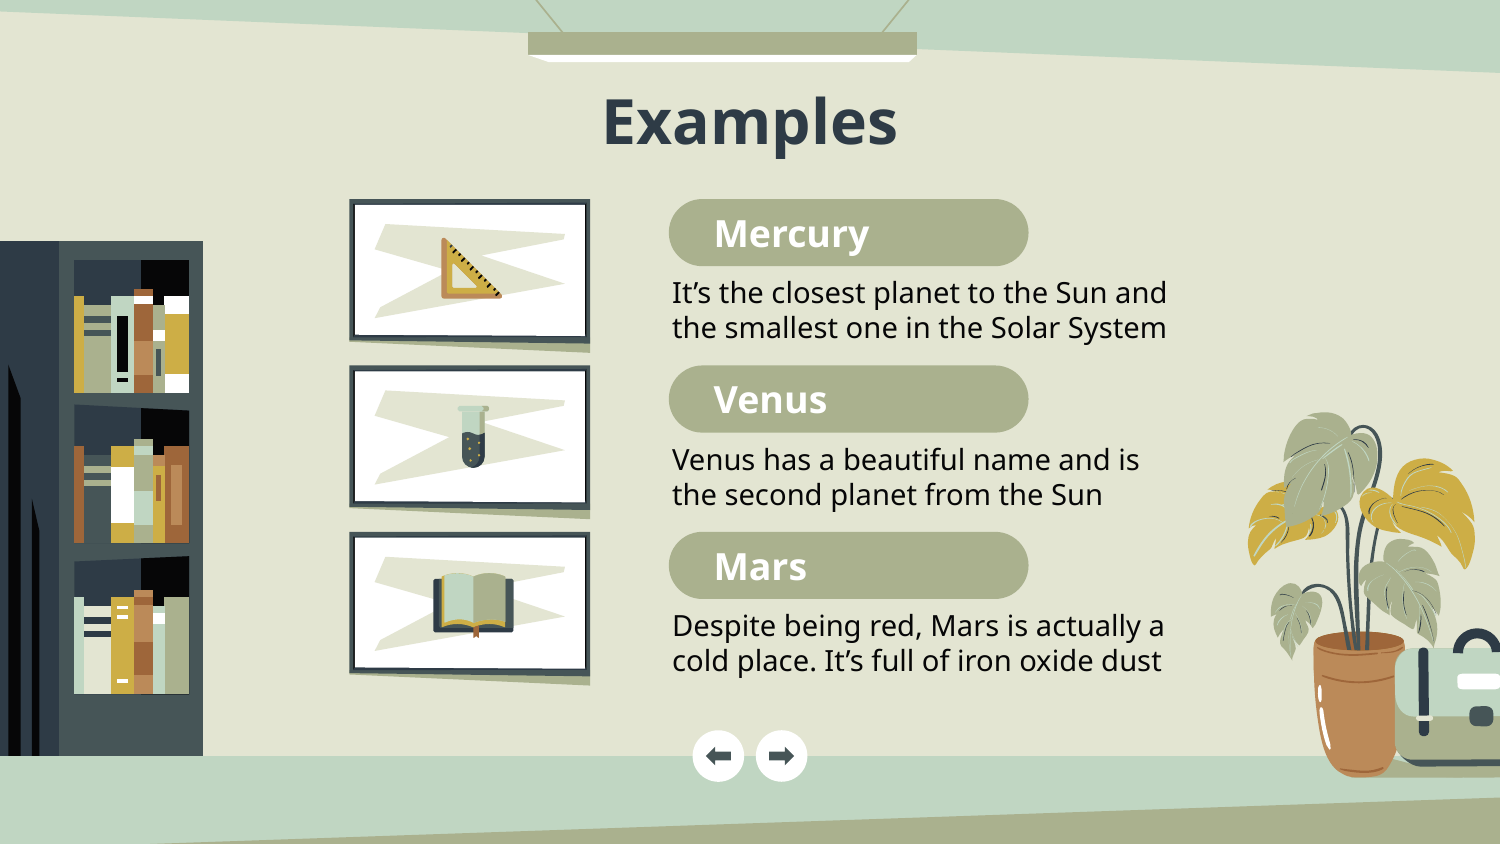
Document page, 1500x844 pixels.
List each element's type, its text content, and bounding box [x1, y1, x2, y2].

text_box [769, 746, 795, 766]
text_box [668, 365, 1029, 432]
subtitle Mercury [698, 206, 999, 259]
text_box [349, 365, 591, 520]
text_box [668, 531, 1029, 598]
subtitle Despite being red, Mars is actually a cold place. It’s full of iron oxide dust [657, 598, 1207, 686]
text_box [349, 198, 591, 354]
text_box [668, 199, 1029, 266]
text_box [441, 237, 506, 299]
text_box [692, 730, 745, 782]
text_box [705, 746, 731, 766]
title Examples [118, 86, 1382, 154]
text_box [349, 531, 591, 686]
subtitle Venus has a beautiful name and is the second planet from the Sun [657, 432, 1207, 520]
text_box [433, 572, 514, 639]
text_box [457, 405, 490, 469]
subtitle Mars [698, 539, 999, 592]
subtitle Venus [698, 373, 999, 425]
text_box [755, 730, 808, 782]
subtitle It’s the closest planet to the Sun and the smallest one in the Solar System [657, 266, 1207, 353]
